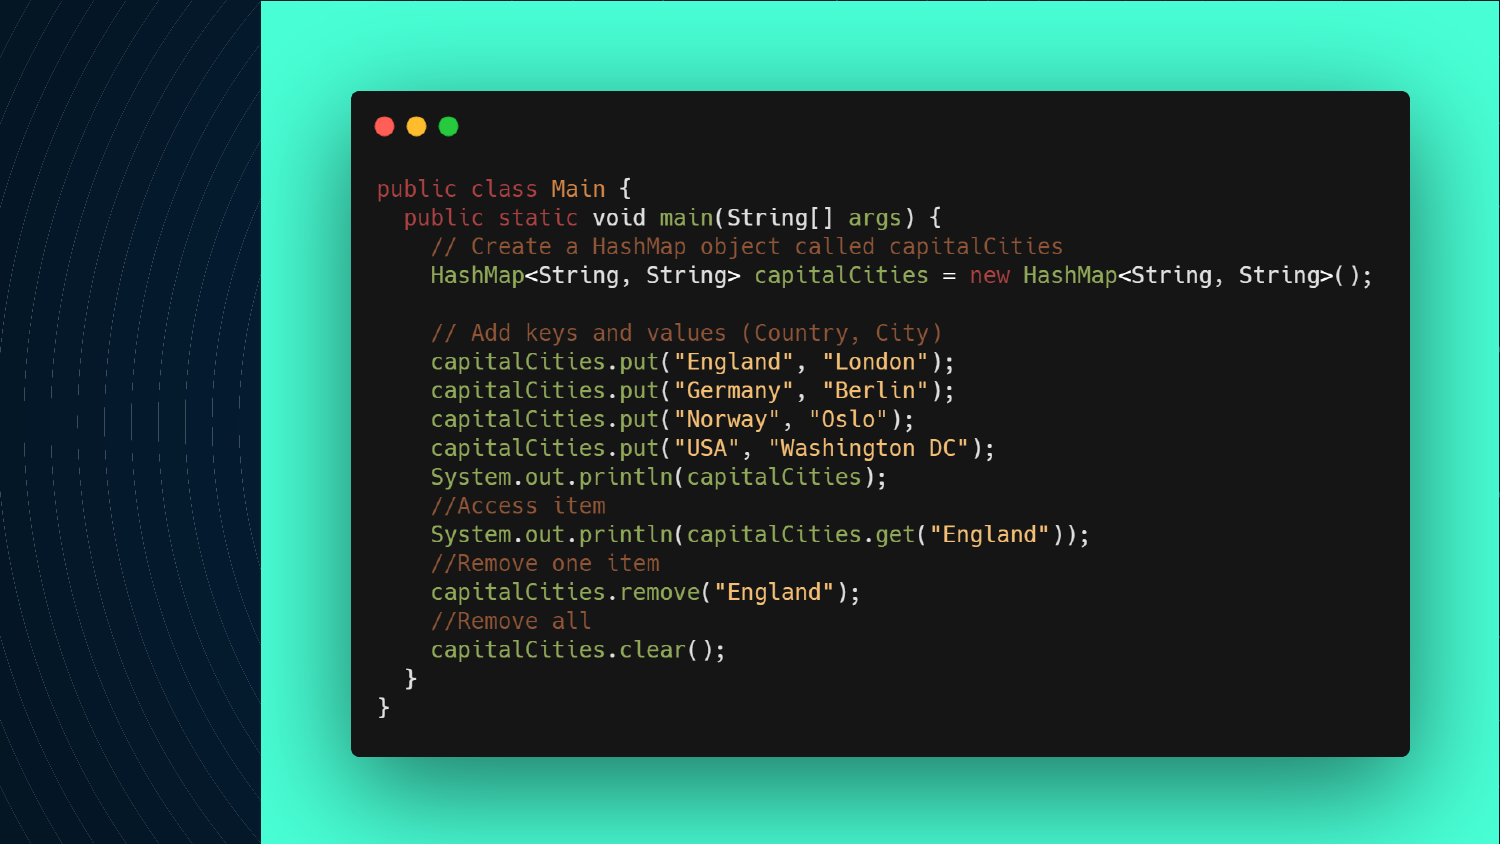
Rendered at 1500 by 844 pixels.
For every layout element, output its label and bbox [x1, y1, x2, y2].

picture [261, 1, 1499, 844]
